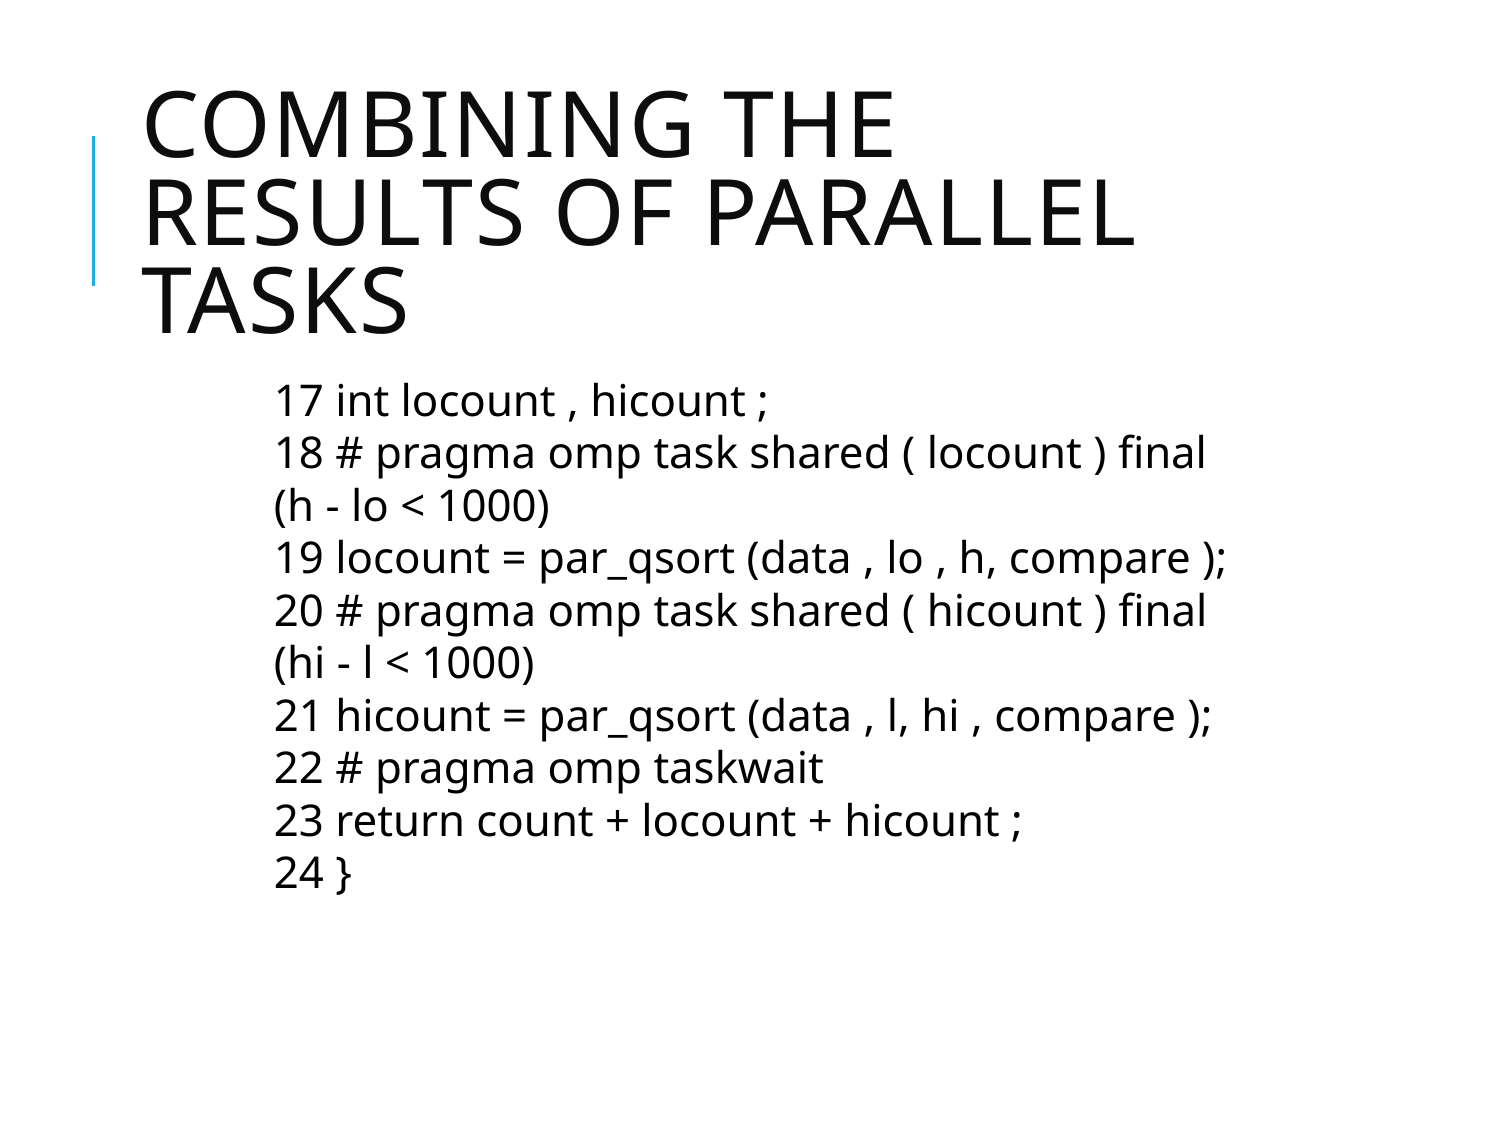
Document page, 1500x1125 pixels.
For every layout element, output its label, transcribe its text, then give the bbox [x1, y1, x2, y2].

title Combining the results of parallel tasks [126, 96, 1322, 342]
text_box 17 int locount , hicount ; 18 # pragma omp task shared ( locount ) final (h - lo < 1000) 19 locount = par_qsort (data , lo , h, compare ); 20 # pragma omp task shared ( hicount ) final (hi - l < 1000) 21 hicount = par_qsort (data , l, hi , compare ); 22 # pragma omp taskwait 23 return count + locount + hicount ; 24 } [259, 365, 1259, 905]
